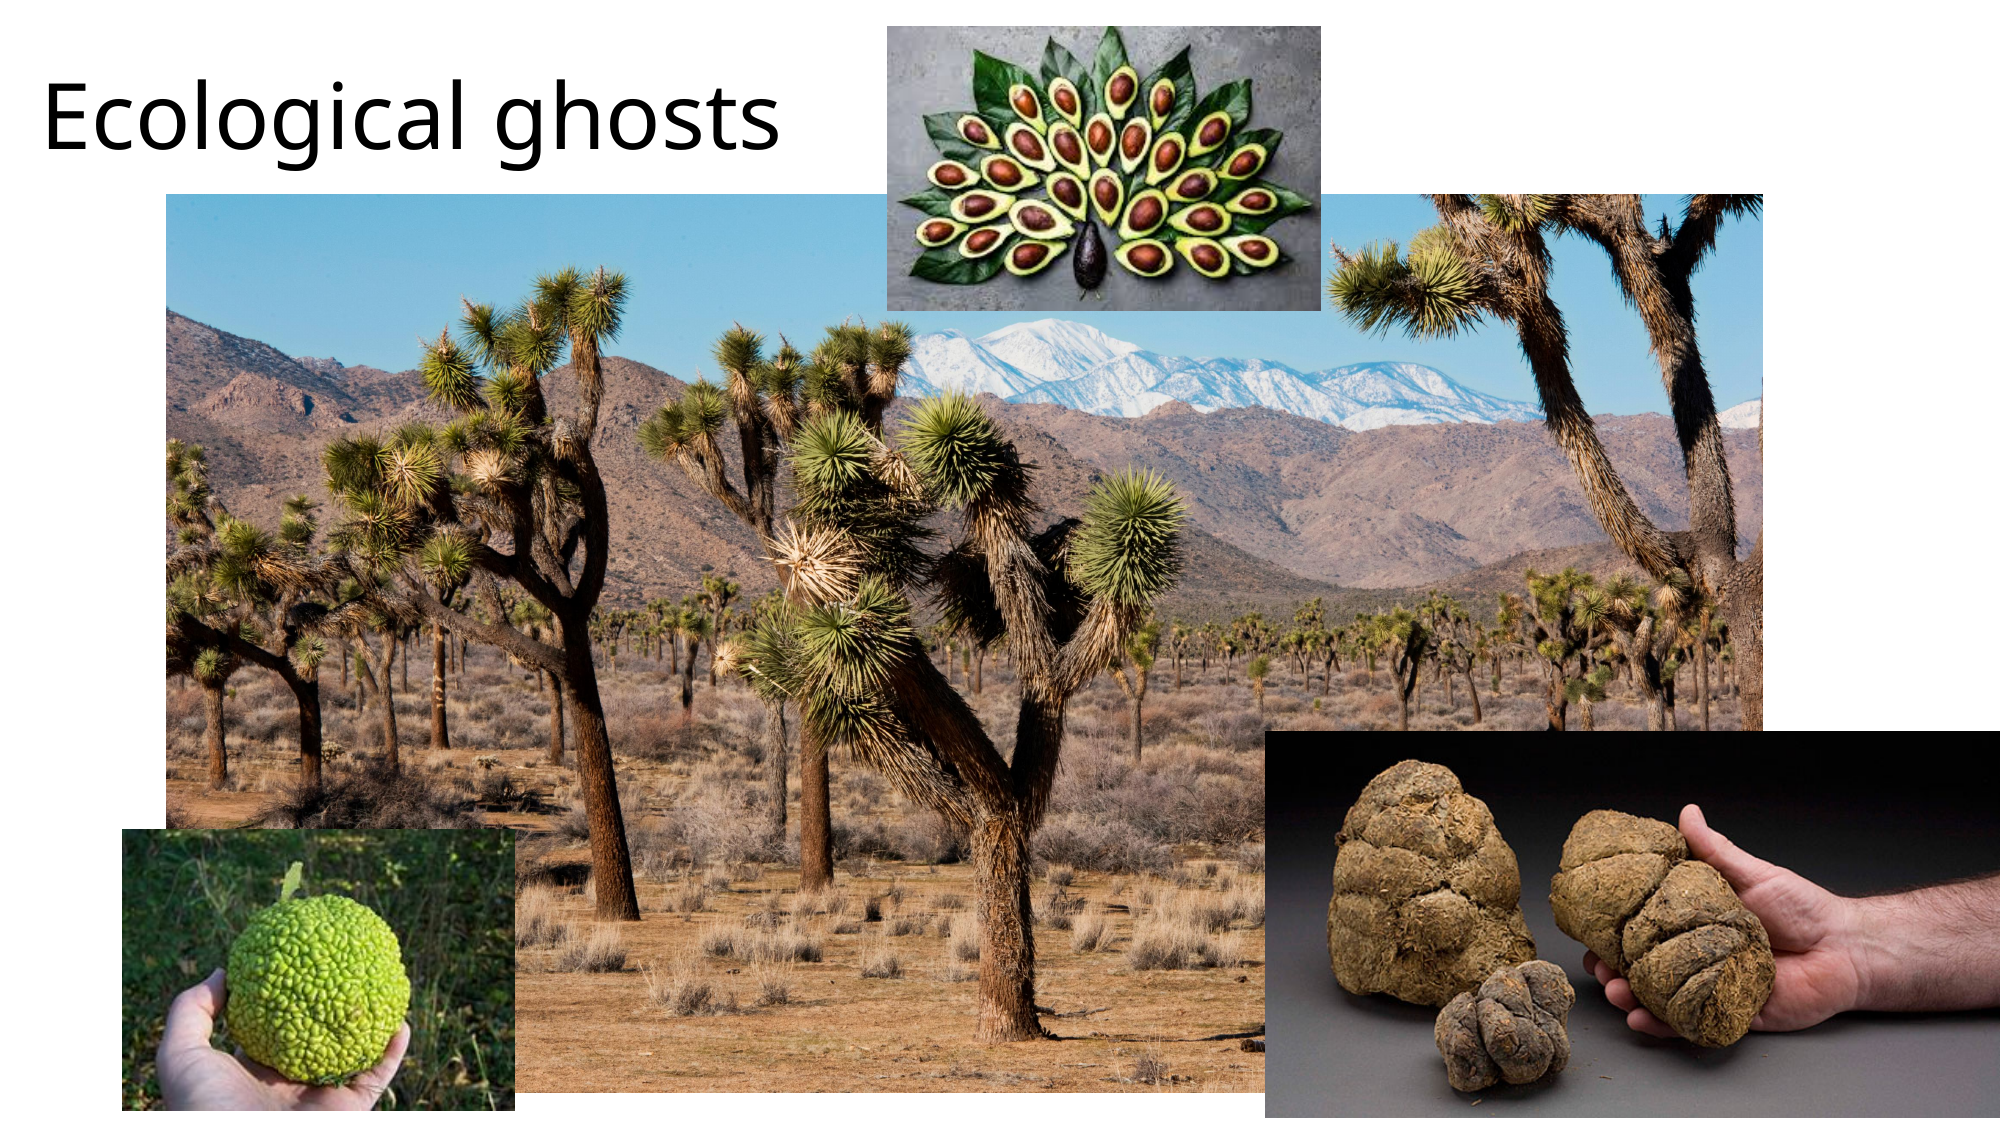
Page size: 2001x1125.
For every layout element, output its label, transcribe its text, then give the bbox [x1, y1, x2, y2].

picture [122, 26, 2000, 1119]
title Ecological ghosts [25, 11, 1751, 230]
